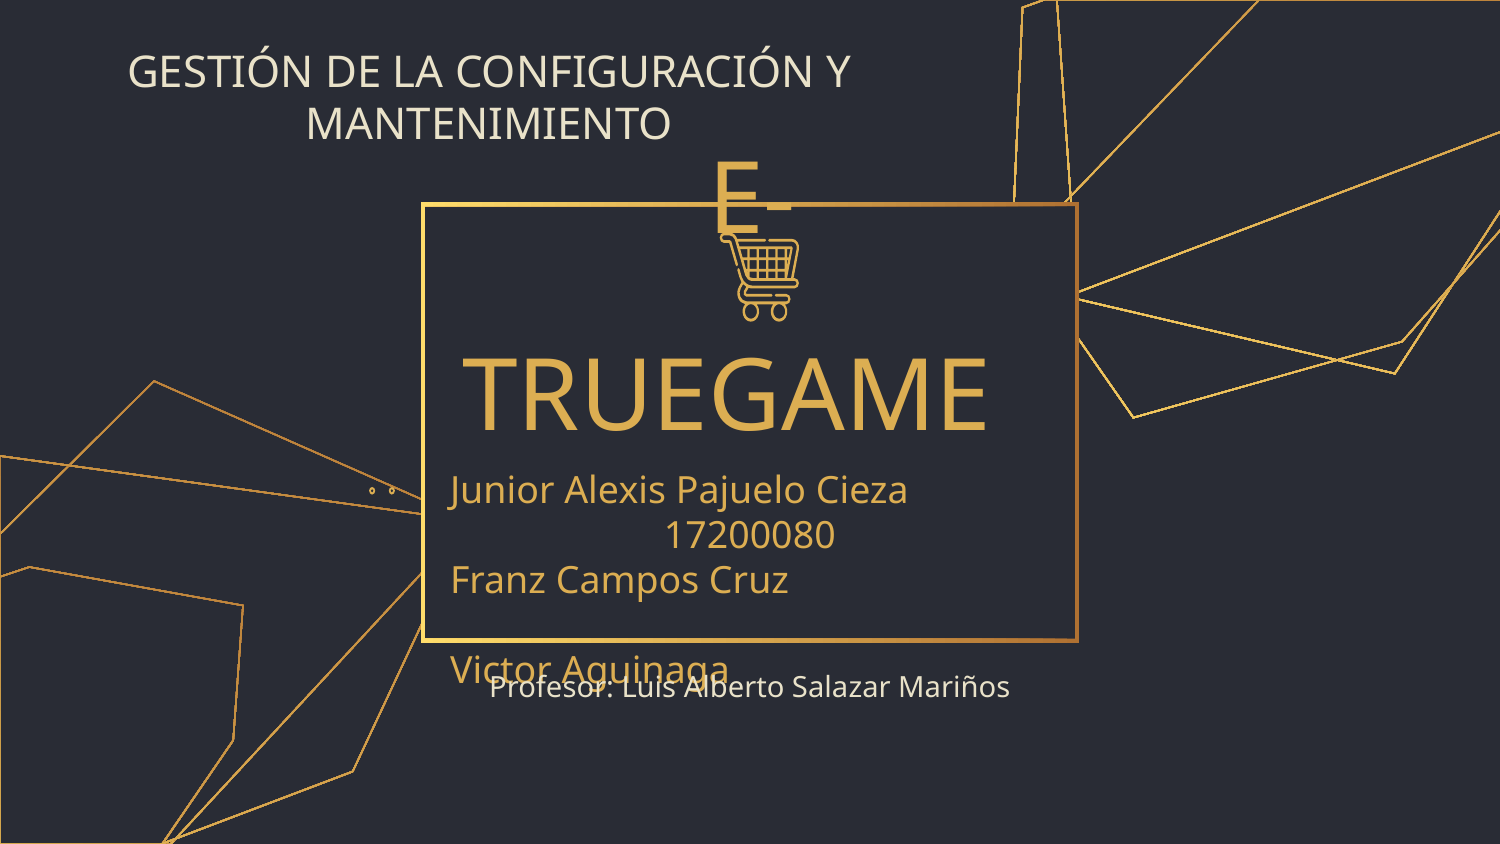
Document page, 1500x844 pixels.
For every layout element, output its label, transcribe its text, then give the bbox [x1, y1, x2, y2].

text_box GESTIÓN DE LA CONFIGURACIÓN Y MANTENIMIENTO [14, 28, 965, 164]
title E-TRUEGAME Junior Alexis Pajuelo Cieza 17200080 Franz Campos Cruz Victor Aguinaga [429, 253, 1071, 616]
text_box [368, 232, 801, 495]
subtitle Profesor: Luis Alberto Salazar Mariños [336, 640, 1164, 730]
